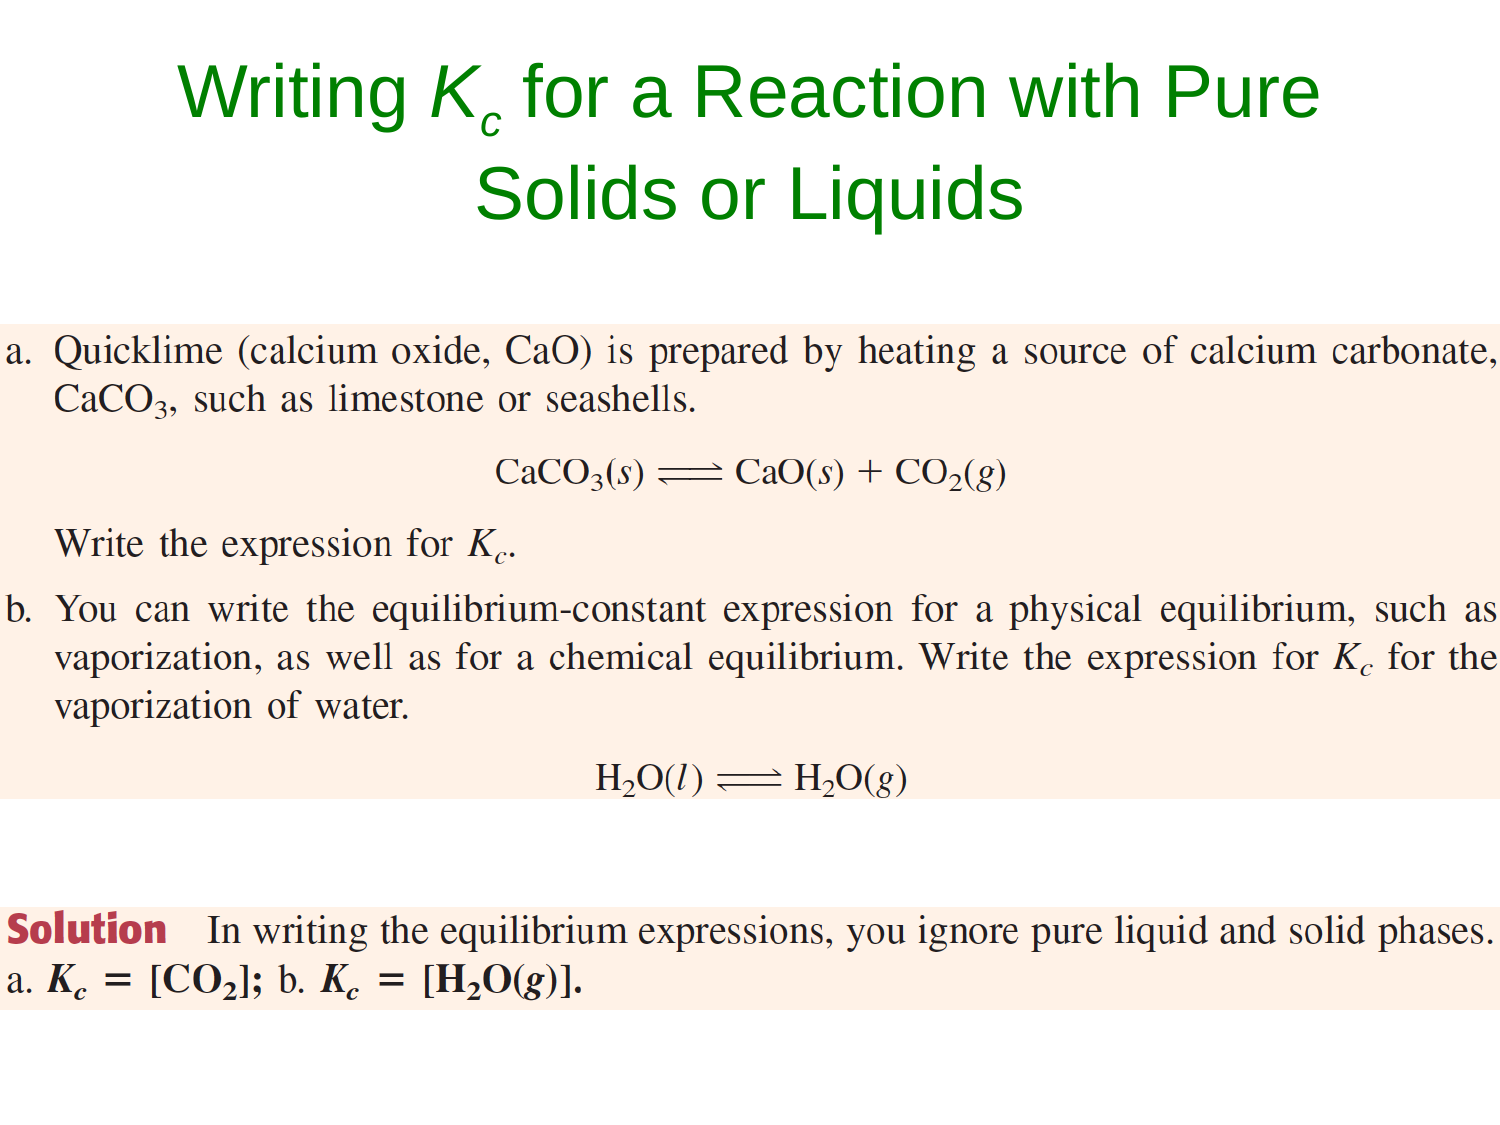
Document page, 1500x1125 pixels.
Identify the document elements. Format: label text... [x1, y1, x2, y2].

picture [0, 324, 1500, 799]
title Writing Kc for a Reaction with Pure Solids or Liquids [75, 45, 1425, 233]
picture [0, 907, 1500, 1011]
